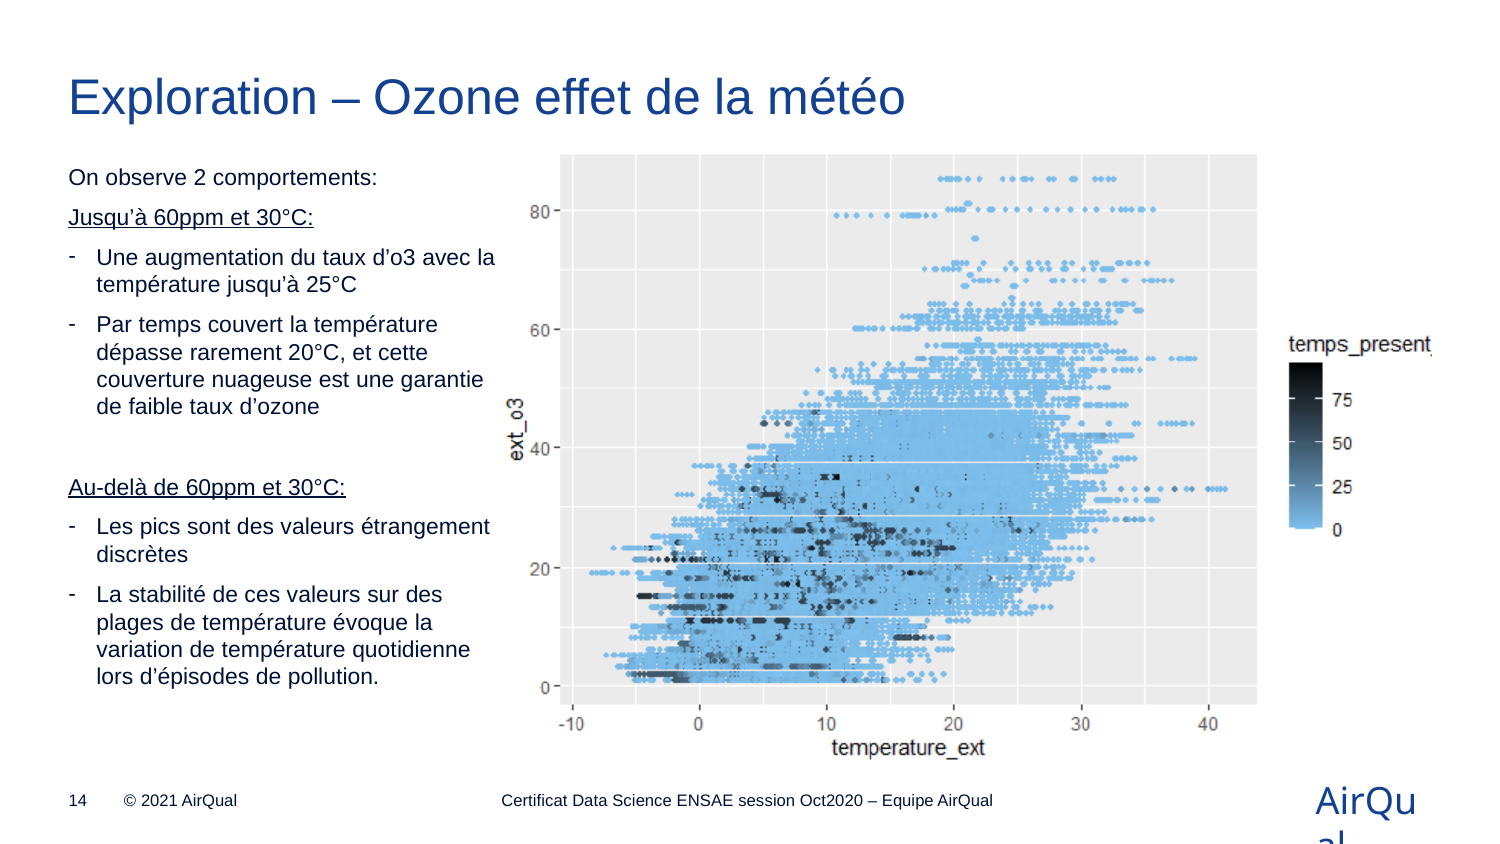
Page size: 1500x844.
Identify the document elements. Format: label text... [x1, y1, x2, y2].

list Exploration – Ozone effet de la météo [68, 64, 1432, 162]
picture [497, 146, 1432, 764]
footer Certificat Data Science ENSAE session Oct2020 – Equipe AirQual [377, 790, 1122, 811]
text_box On observe 2 comportements: Jusqu’à 60ppm et 30°C: Une augmentation du taux d’o3 avec la température jusqu’à 25°C Par temps couvert la température dépasse rarement 20°C, et cette couverture nuageuse est une garantie de faible taux d’ozone Au-delà de 60ppm et 30°C: Les pics sont des valeurs étrangement discrètes La stabilité de ces valeurs sur des plages de température évoque la variation de température quotidienne lors d’épisodes de pollution. [68, 162, 497, 714]
